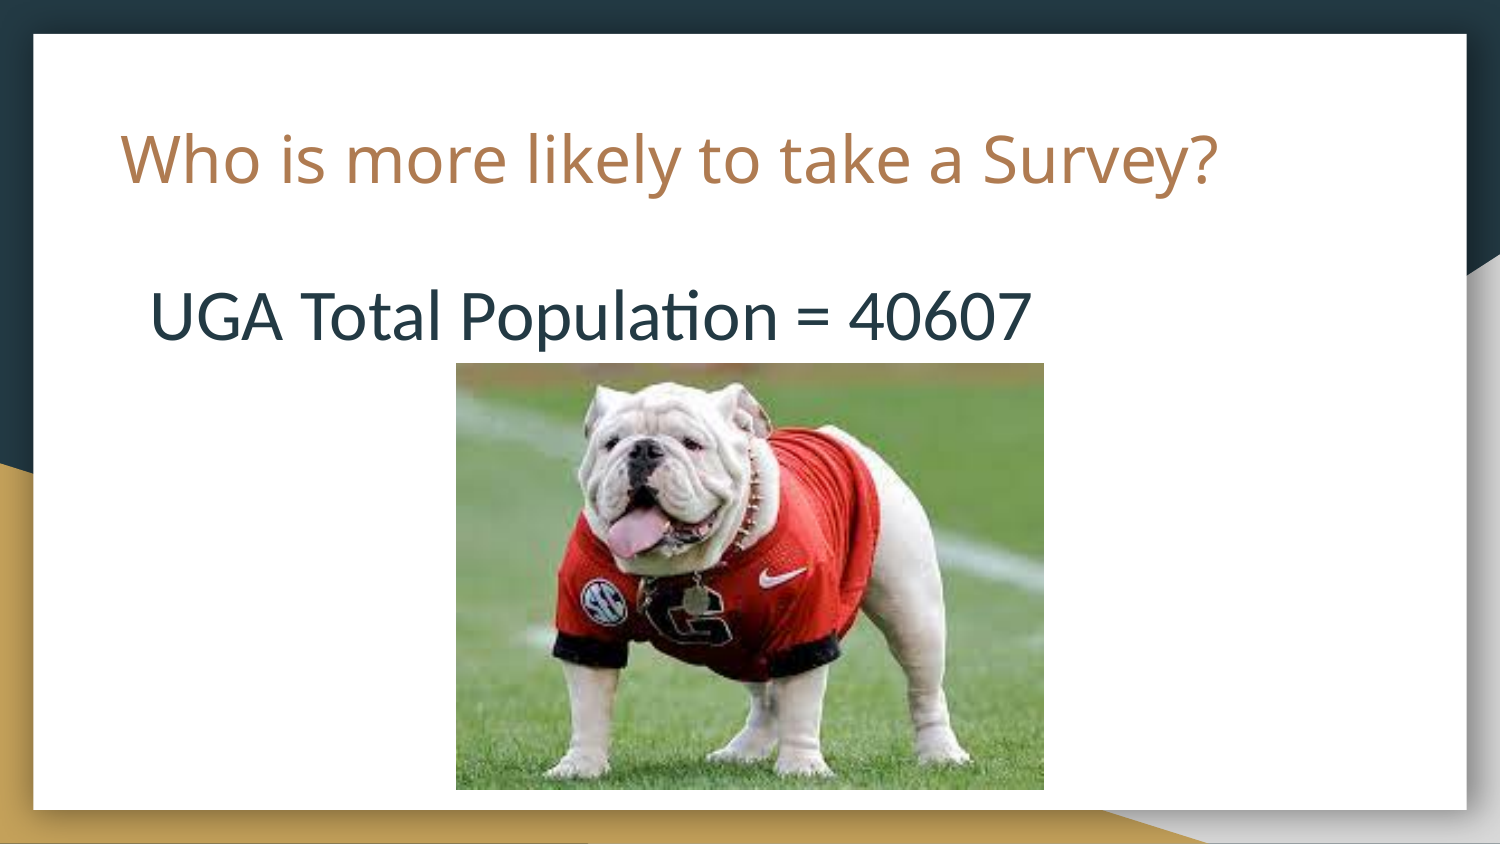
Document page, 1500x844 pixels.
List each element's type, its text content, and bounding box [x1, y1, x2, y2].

title Who is more likely to take a Survey? [105, 103, 1395, 260]
picture [456, 363, 1044, 791]
list UGA Total Population = 40607 [134, 239, 1366, 641]
